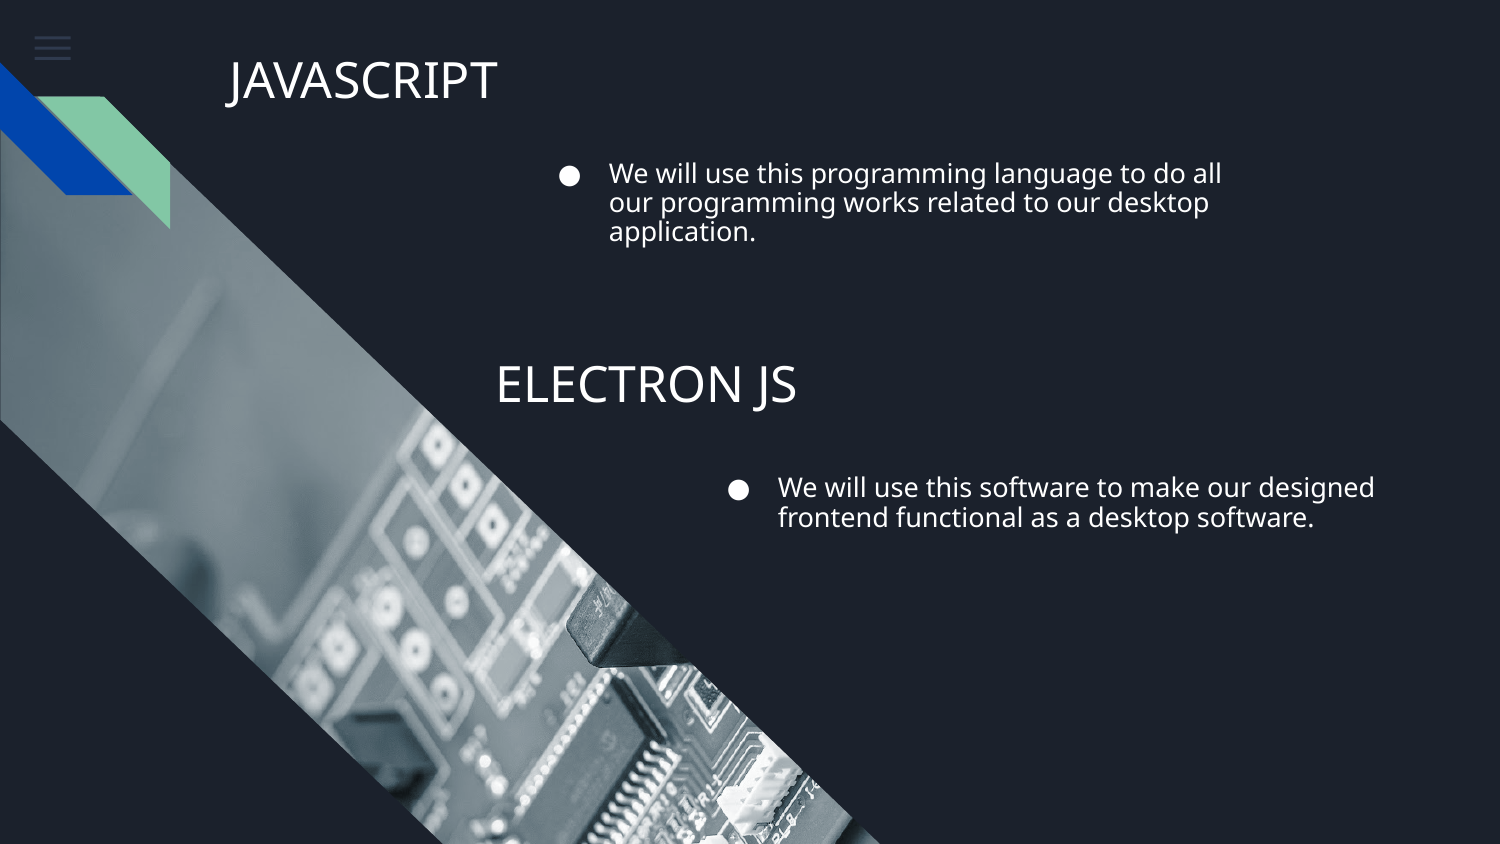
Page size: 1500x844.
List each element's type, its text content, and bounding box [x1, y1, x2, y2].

title ELECTRON JS [480, 337, 1301, 453]
picture [0, 97, 880, 844]
title JAVASCRIPT [214, 33, 1370, 164]
list We will use this software to make our designed frontend functional as a desktop software. [687, 459, 1469, 621]
list We will use this programming language to do all our programming works related to our desktop application. [518, 144, 1262, 306]
